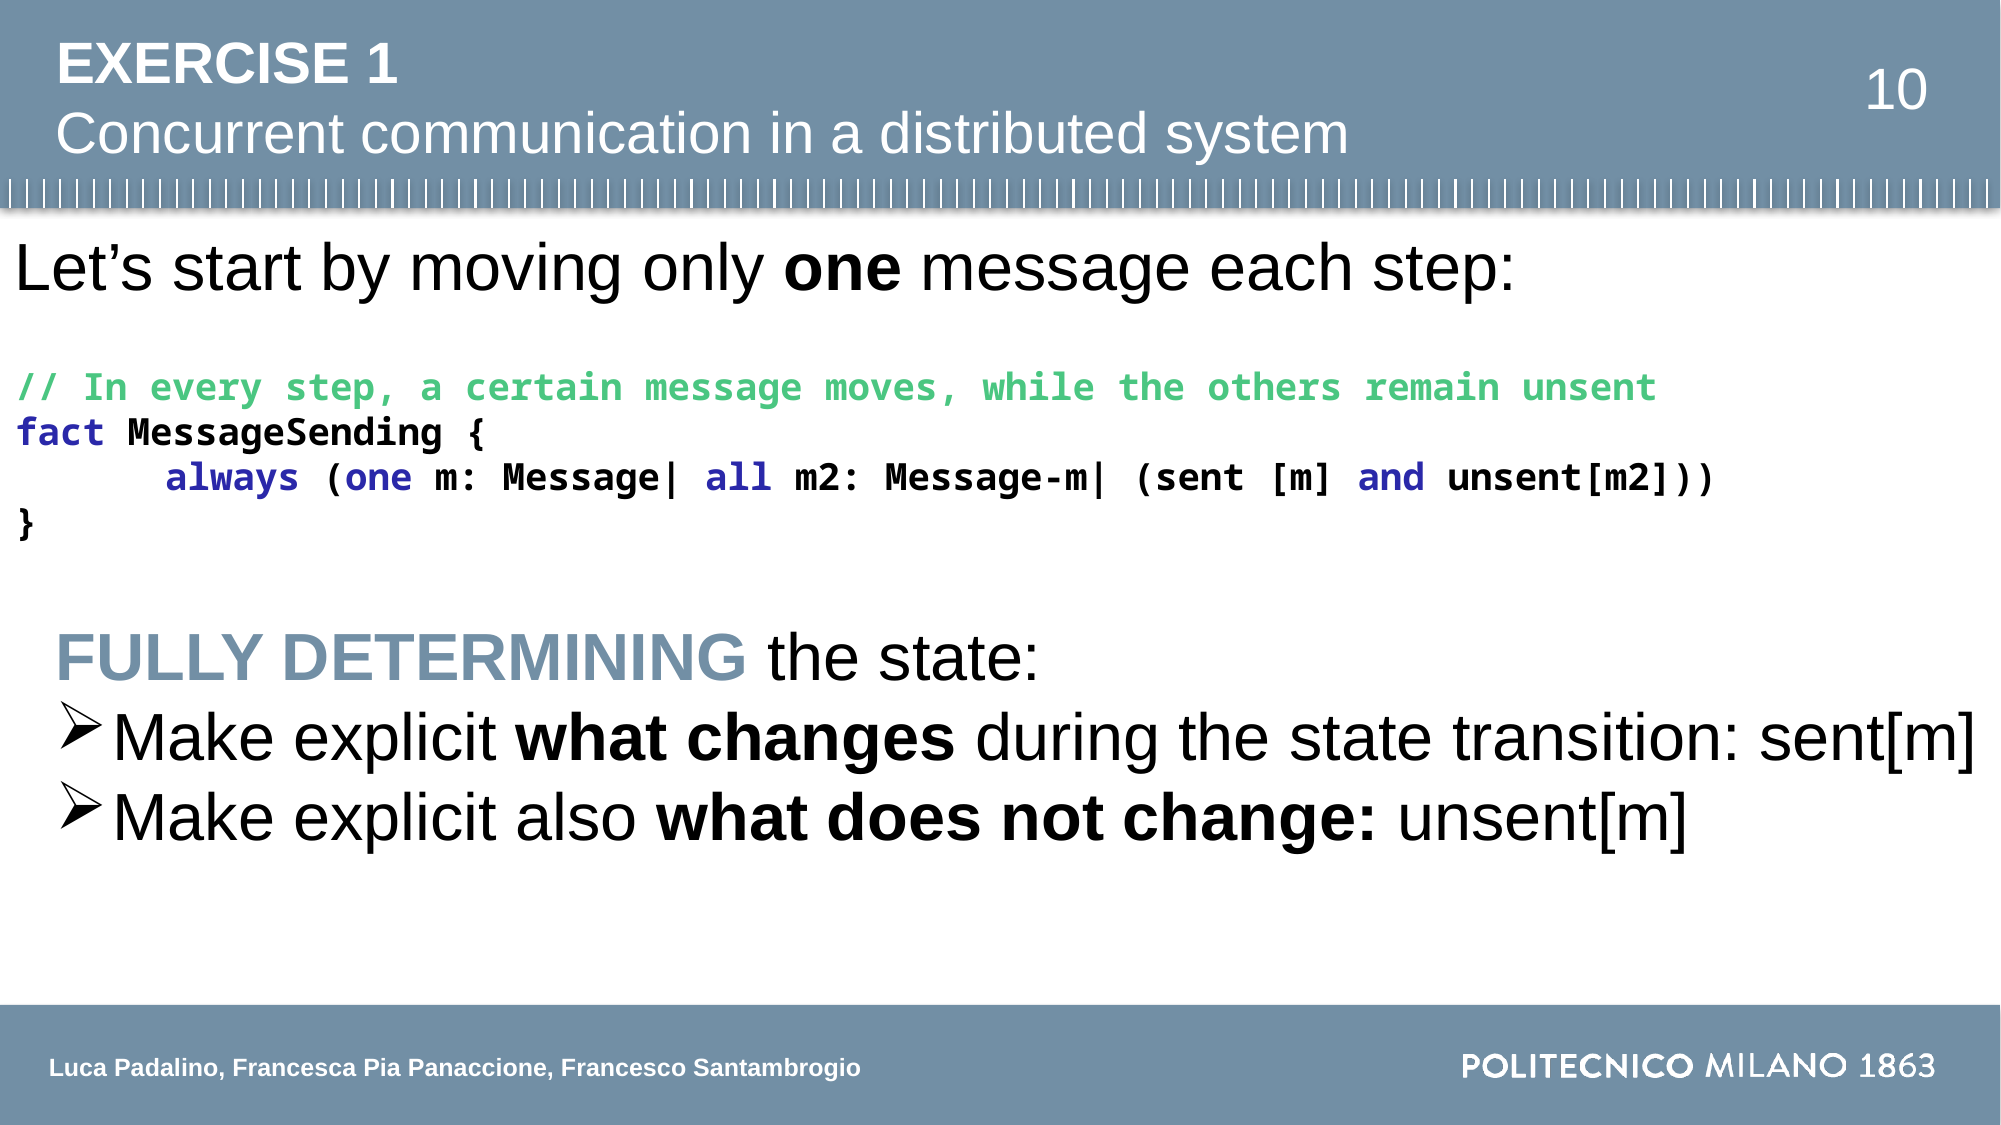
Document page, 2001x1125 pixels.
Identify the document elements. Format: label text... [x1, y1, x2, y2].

text_box 10 [1849, 43, 1959, 129]
text_box // In every step, a certain message moves, while the others remain unsent fact MessageSending { always (one m: Message| all m2: Message-m| (sent [m] and unsent[m2])) } [0, 355, 2000, 551]
text_box Concurrent communication in a distributed system [40, 87, 1561, 173]
picture [1455, 1041, 1942, 1089]
text_box EXERCISE 1 [40, 173, 1261, 208]
text_box Let’s start by moving only one message each step: [0, 216, 1564, 312]
text_box EXERCISE 1 [40, 17, 1261, 87]
text_box FULLY DETERMINING the state: Make explicit what changes during the state transition: sent[m] Make explicit also what does not change: unsent[m] [41, 606, 2000, 861]
